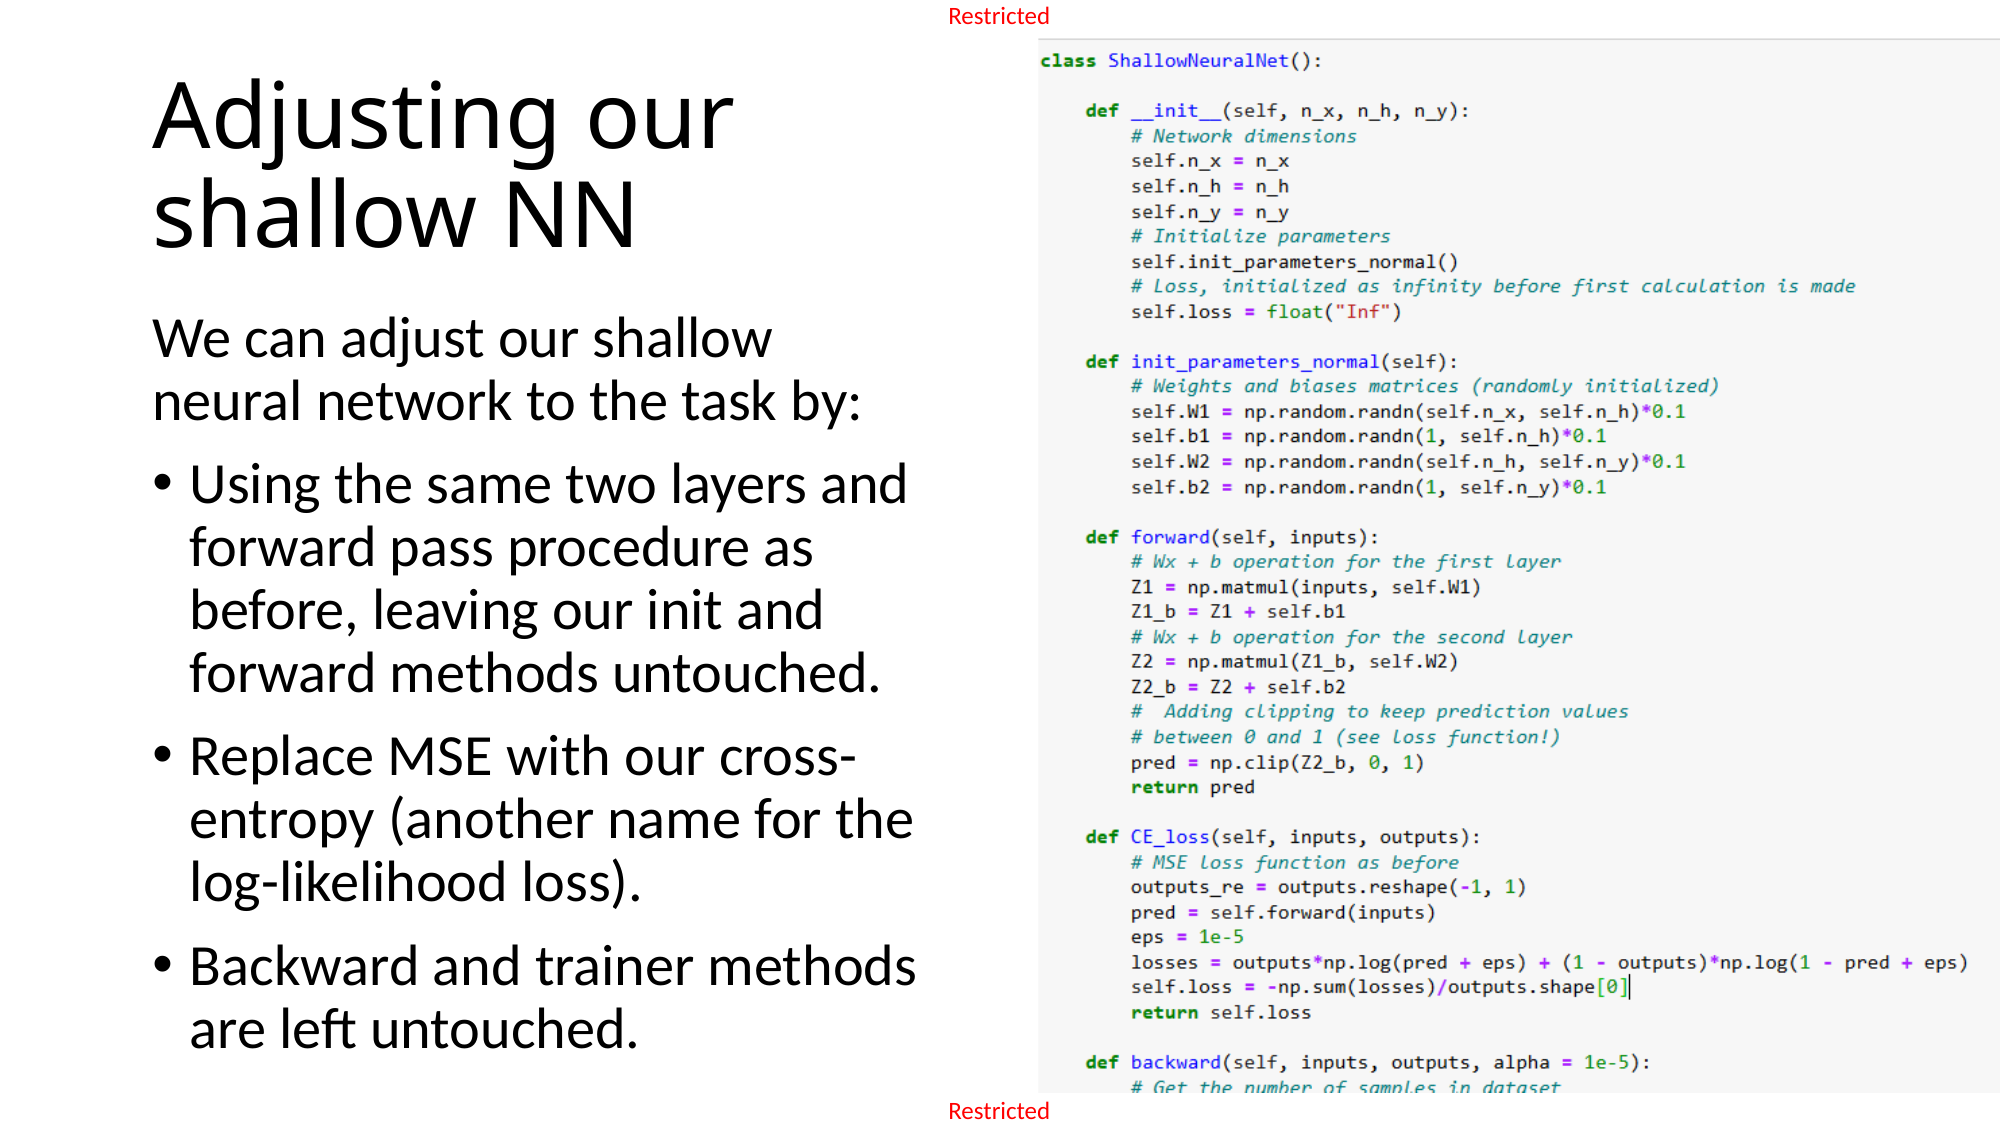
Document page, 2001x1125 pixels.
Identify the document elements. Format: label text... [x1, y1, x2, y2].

title Adjusting our shallow NN [137, 59, 1038, 278]
picture [1038, 36, 2000, 1093]
list We can adjust our shallow neural network to the task by: Using the same two layers and forward pass procedure as before, leaving our init and forward methods untouched. Replace MSE with our cross-entropy (another name for the log-likelihood loss). Backward and trainer methods are left untouched. [137, 299, 945, 1125]
